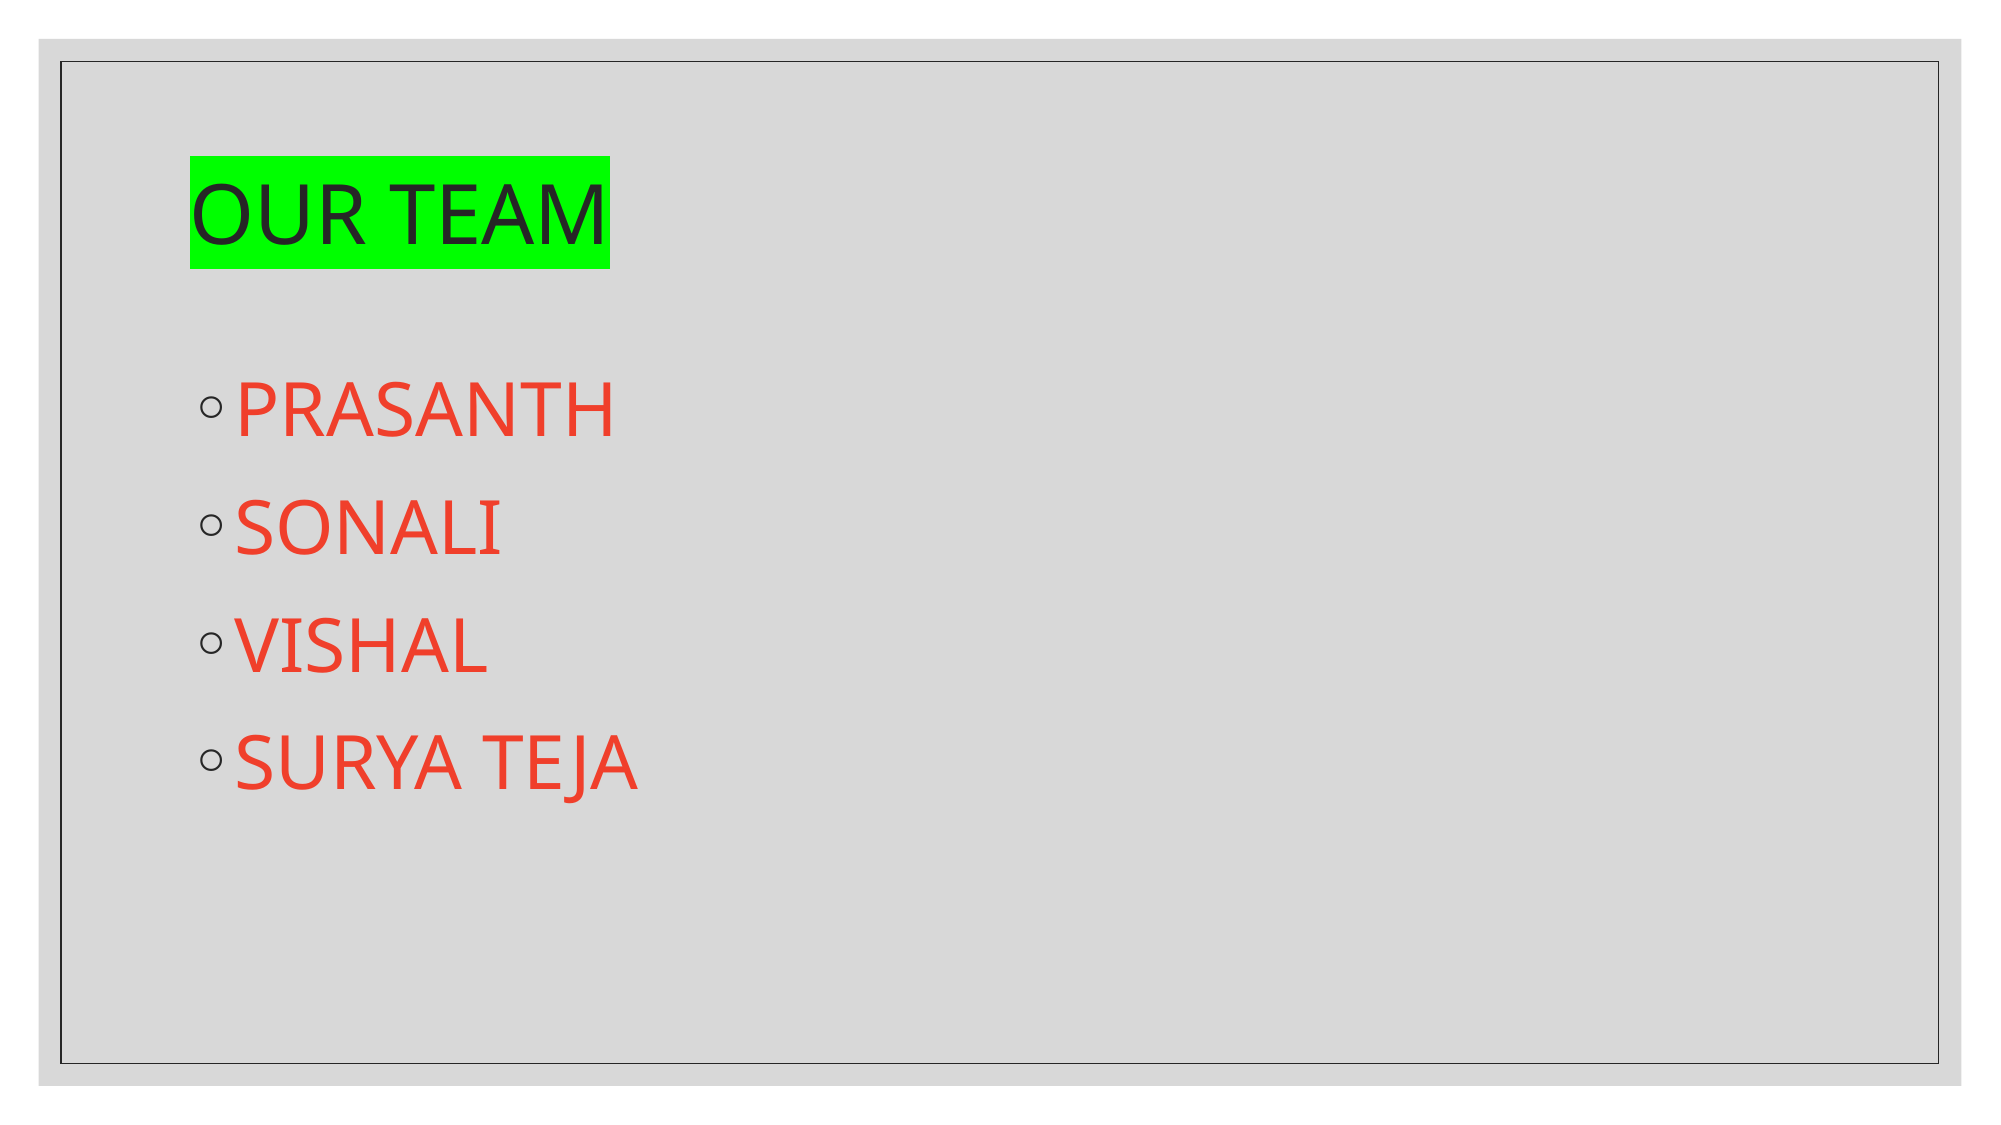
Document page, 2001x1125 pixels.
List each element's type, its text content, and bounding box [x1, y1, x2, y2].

title OUR TEAM [174, 105, 1825, 331]
list PRASANTH SONALI VISHAL SURYA TEJA [174, 345, 1825, 977]
